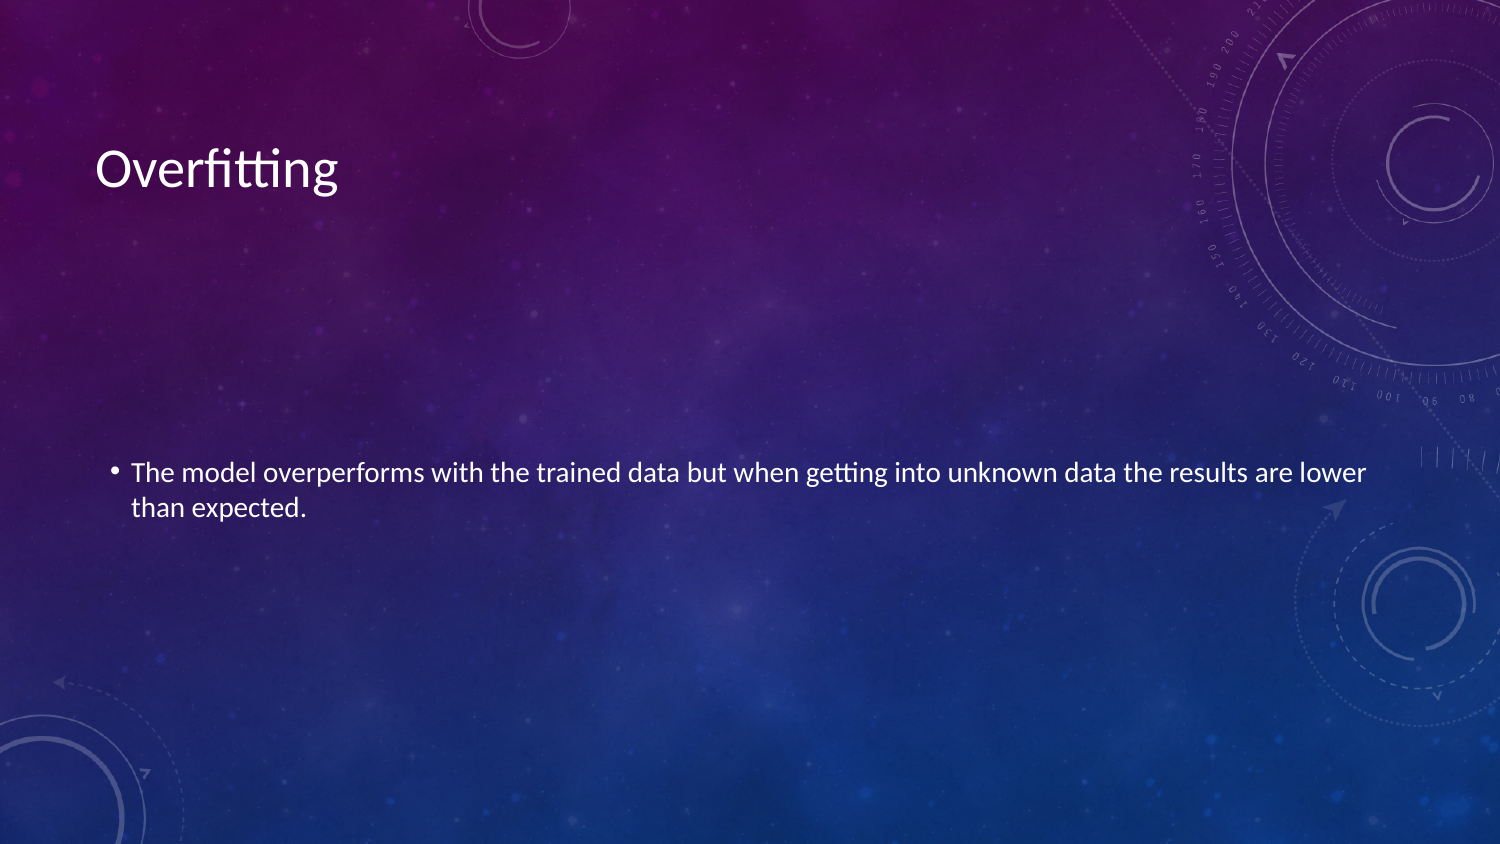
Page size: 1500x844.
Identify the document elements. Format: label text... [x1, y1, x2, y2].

picture [0, 0, 1500, 844]
list The model overperforms with the trained data but when getting into unknown data the results are lower than expected. [84, 263, 1435, 713]
title Overfitting [84, 75, 1331, 255]
